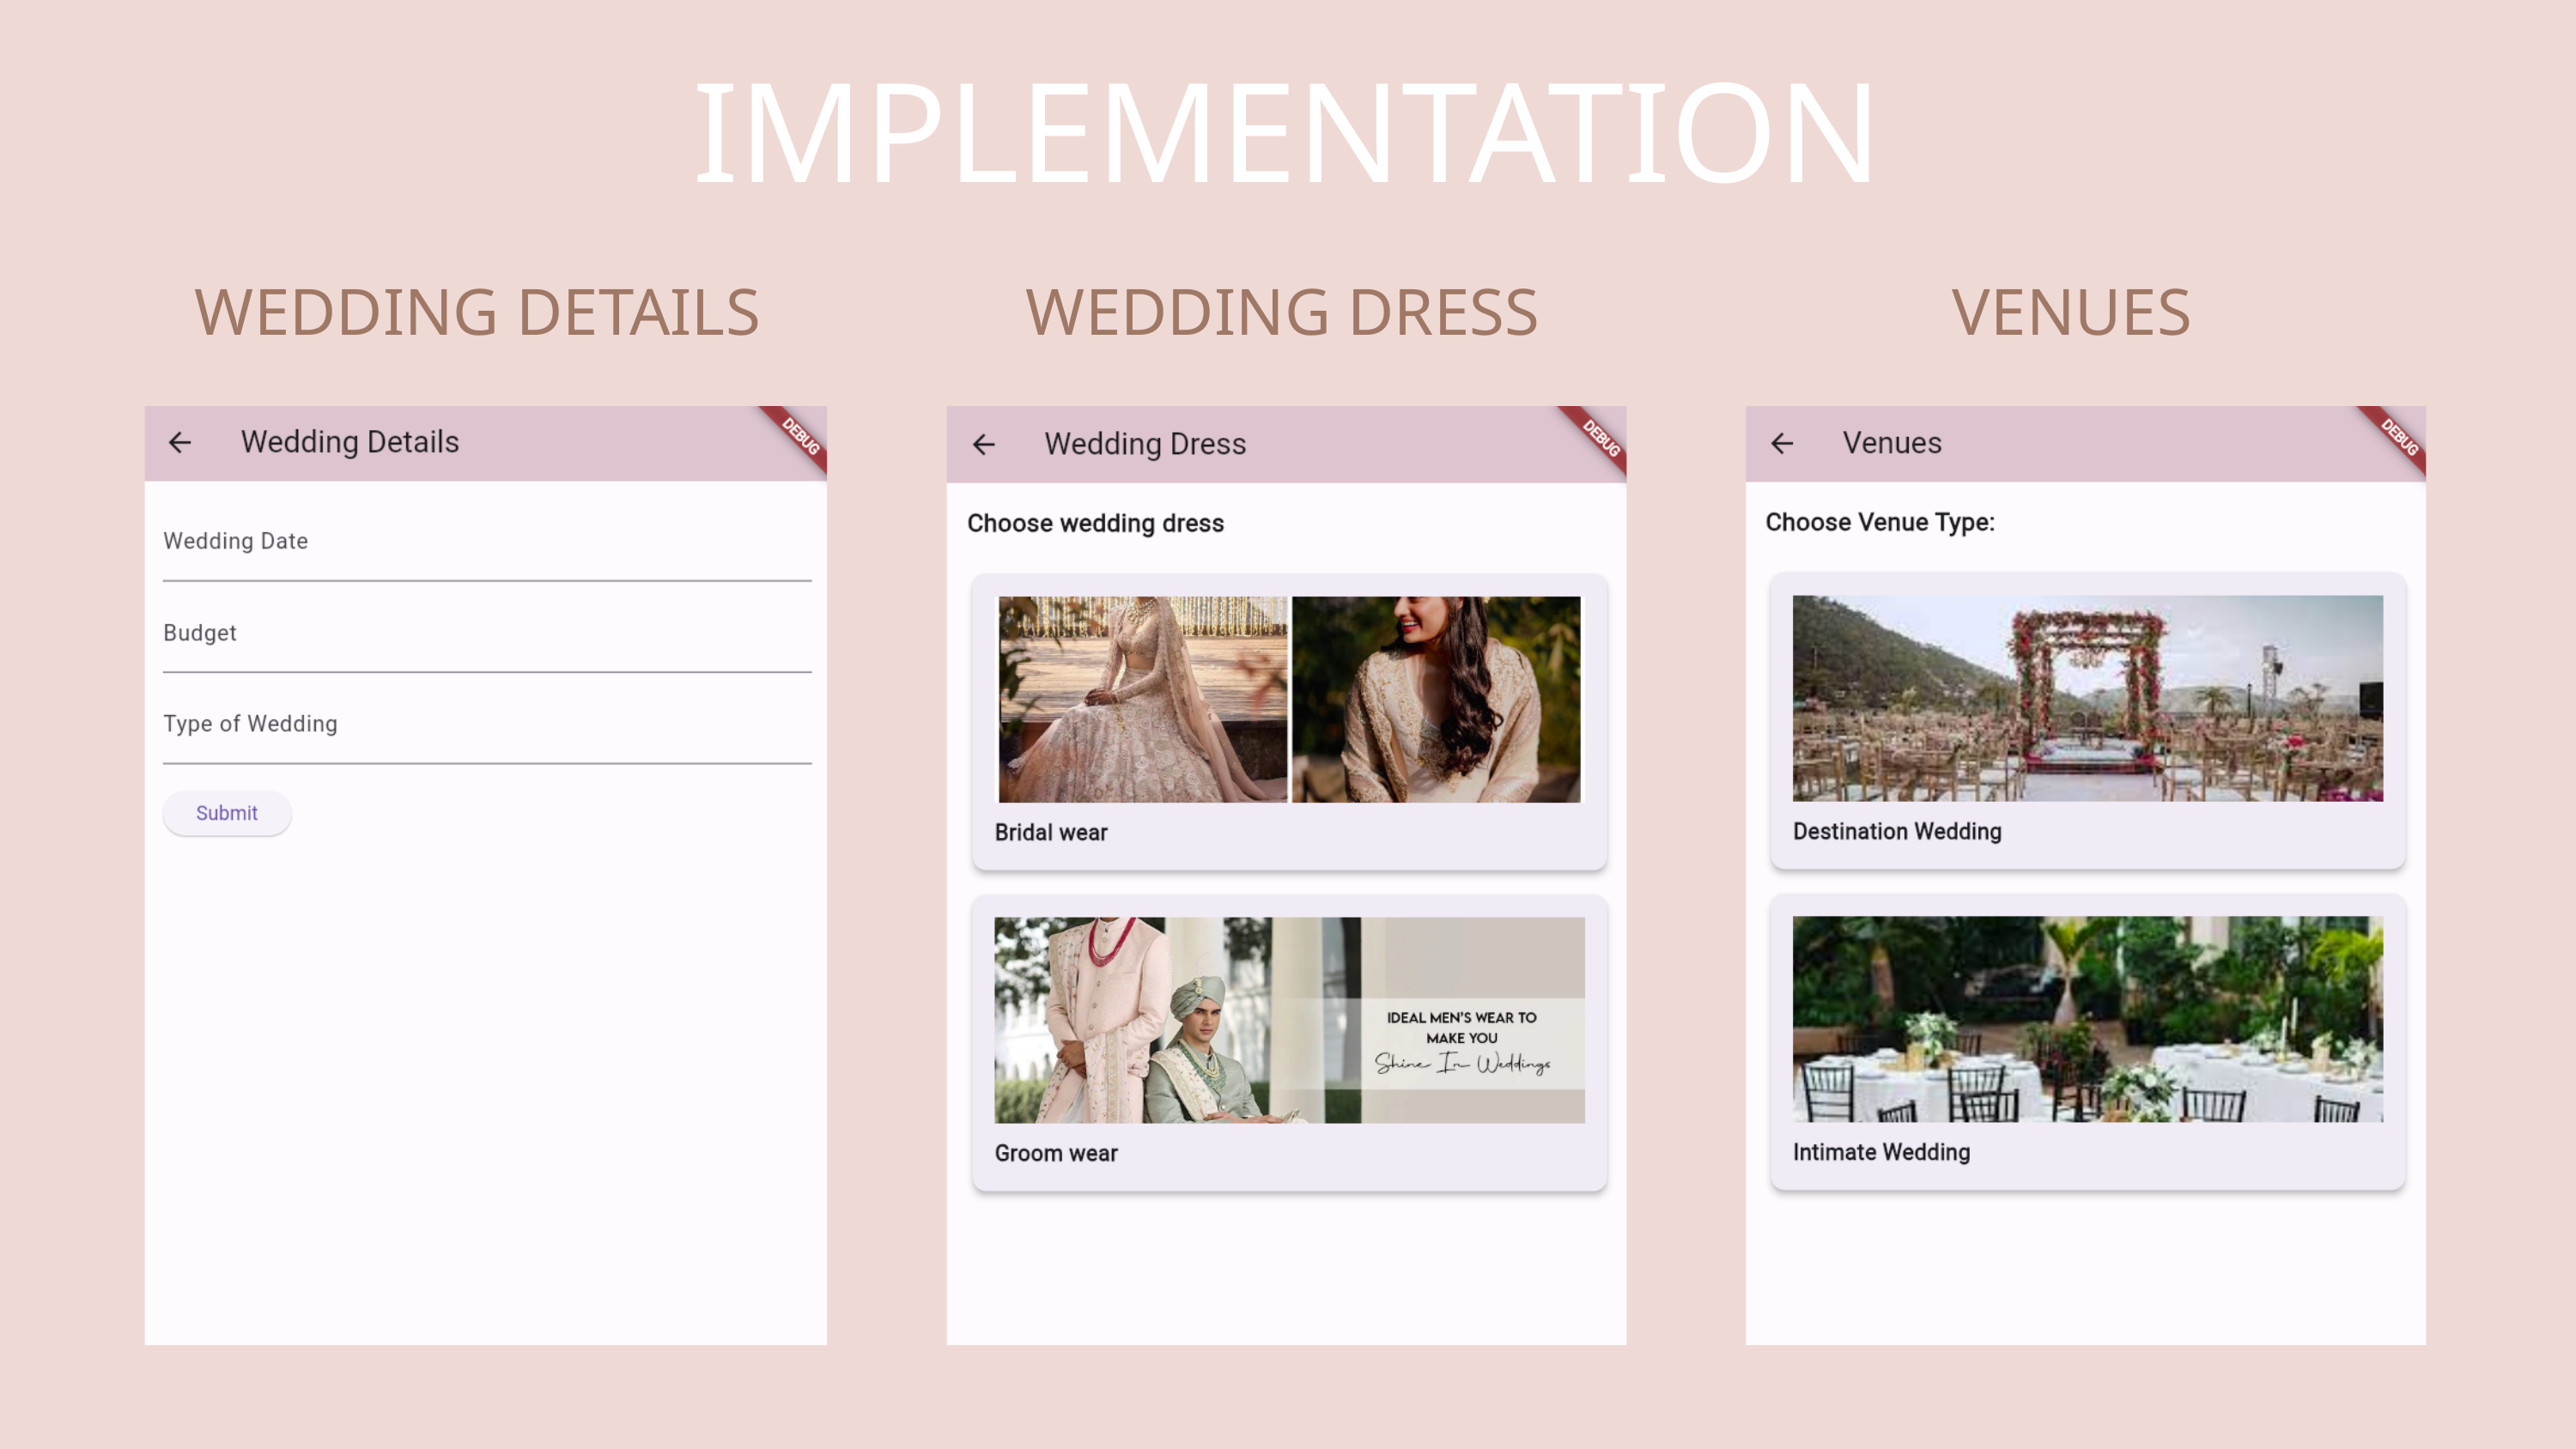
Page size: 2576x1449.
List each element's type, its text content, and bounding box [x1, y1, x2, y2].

text_box WEDDING DRESS [1026, 283, 1550, 348]
text_box [144, 406, 828, 1345]
text_box [946, 406, 1627, 1345]
text_box VENUES [1952, 283, 2220, 348]
text_box IMPLEMENTATION [618, 72, 1958, 210]
text_box [1746, 406, 2427, 1345]
text_box WEDDING DETAILS [194, 283, 777, 348]
